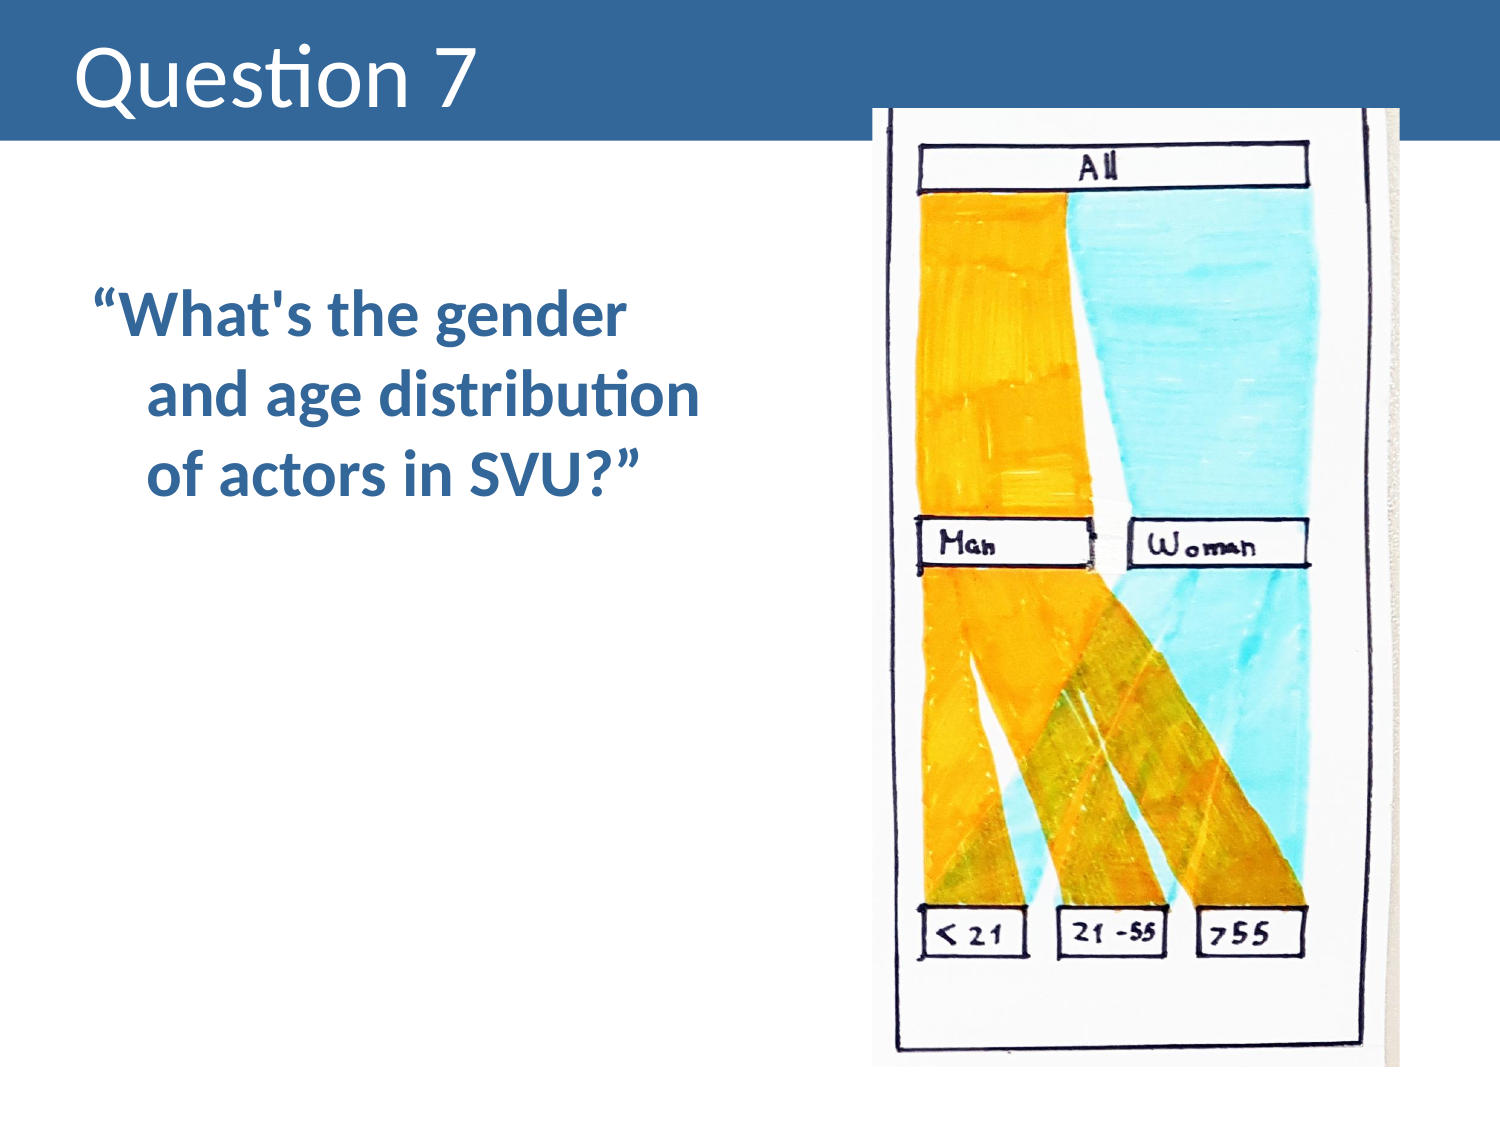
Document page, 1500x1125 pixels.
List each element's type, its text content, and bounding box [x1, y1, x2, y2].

picture [872, 108, 1400, 1067]
title Question 7 [0, 0, 1500, 141]
list “What's the gender and age distribution of actors in SVU?” [75, 262, 738, 1067]
